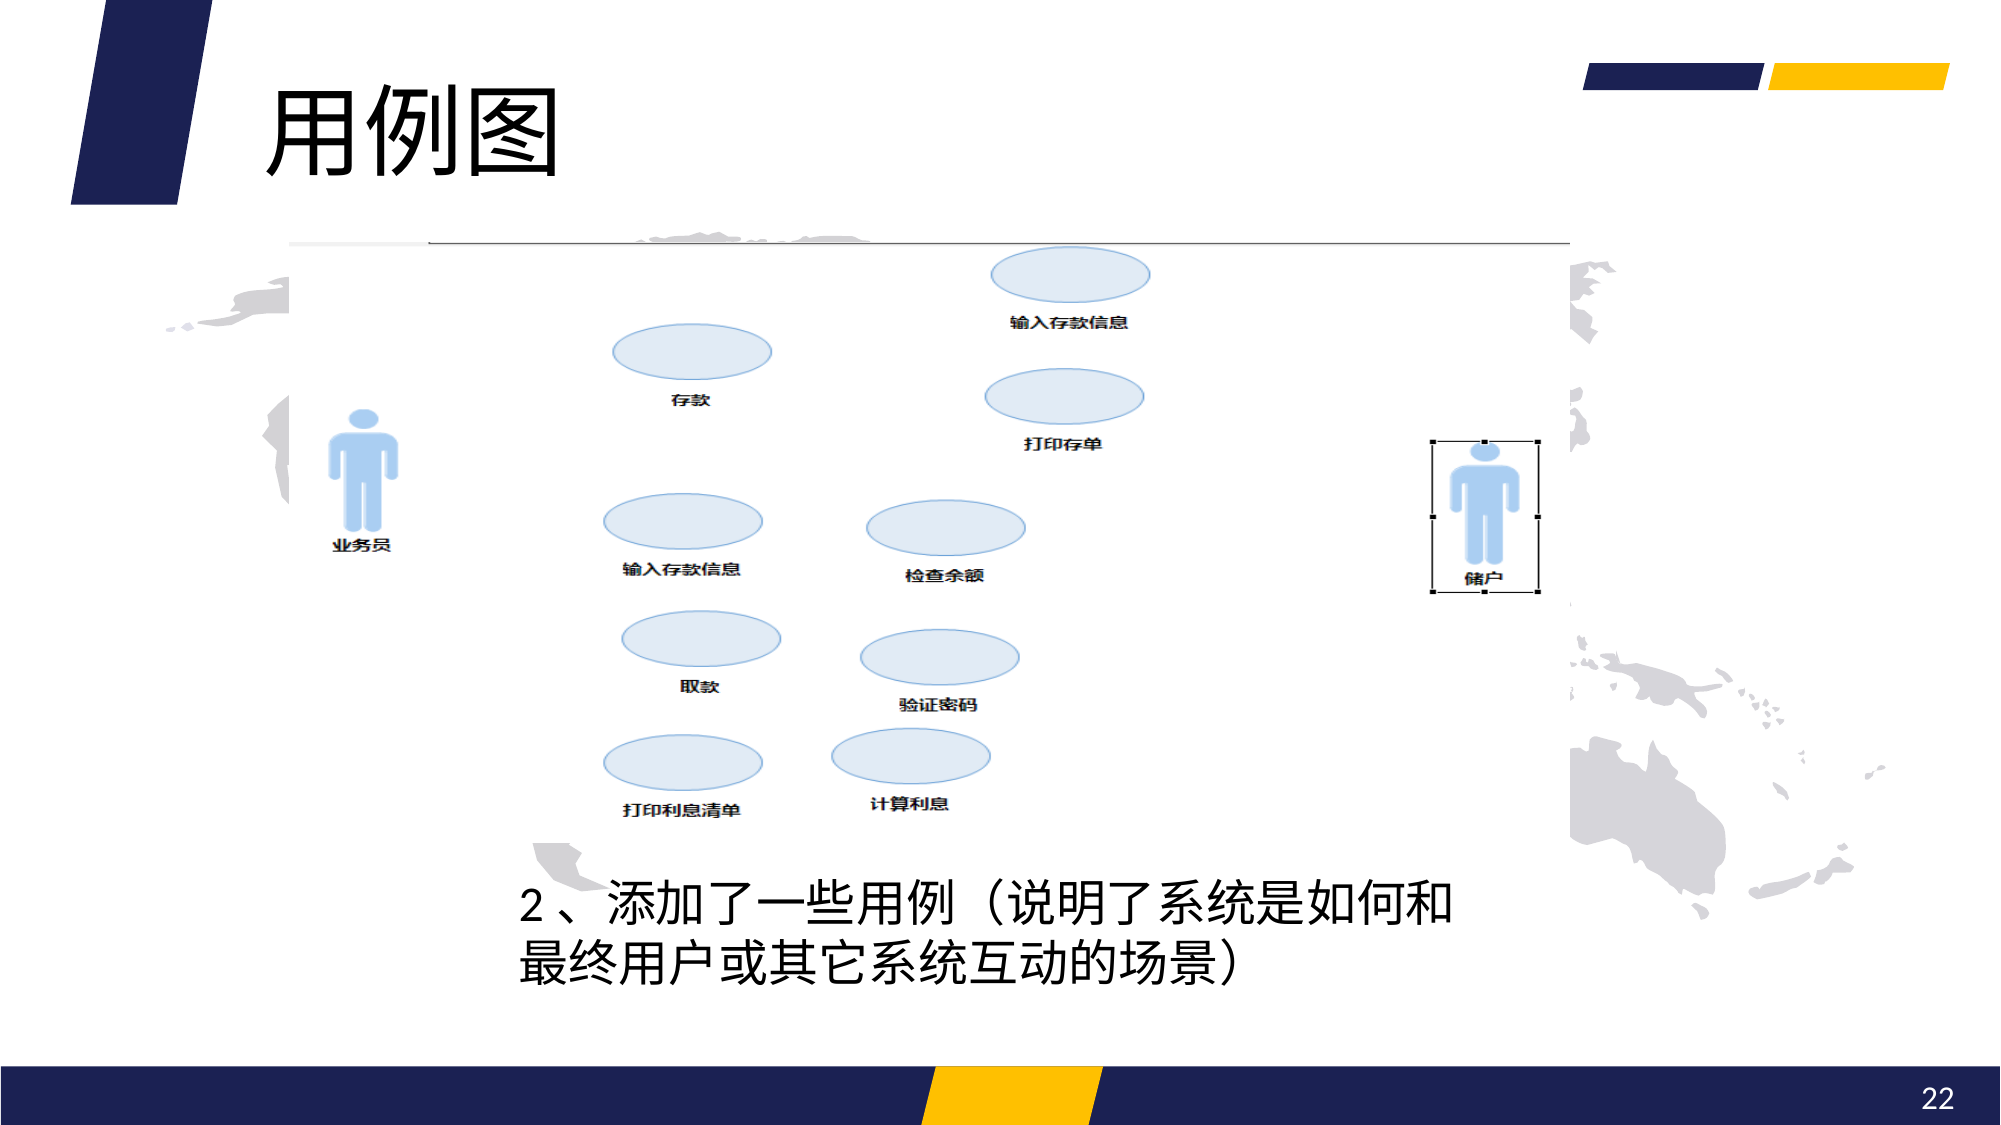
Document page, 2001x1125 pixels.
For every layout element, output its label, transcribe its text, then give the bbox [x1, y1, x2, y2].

text_box 2、添加了一些用例（说明了系统是如何和 最终用户或其它系统互动的场景） [503, 930, 1471, 999]
text_box [919, 1064, 1106, 1125]
text_box [0, 1064, 935, 1125]
text_box [68, 0, 215, 207]
slide_number 22 [1503, 1065, 1970, 1125]
text_box 用例图 [244, 58, 2000, 199]
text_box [164, 231, 1886, 921]
text_box [1091, 1064, 2000, 1125]
picture [289, 241, 1571, 843]
